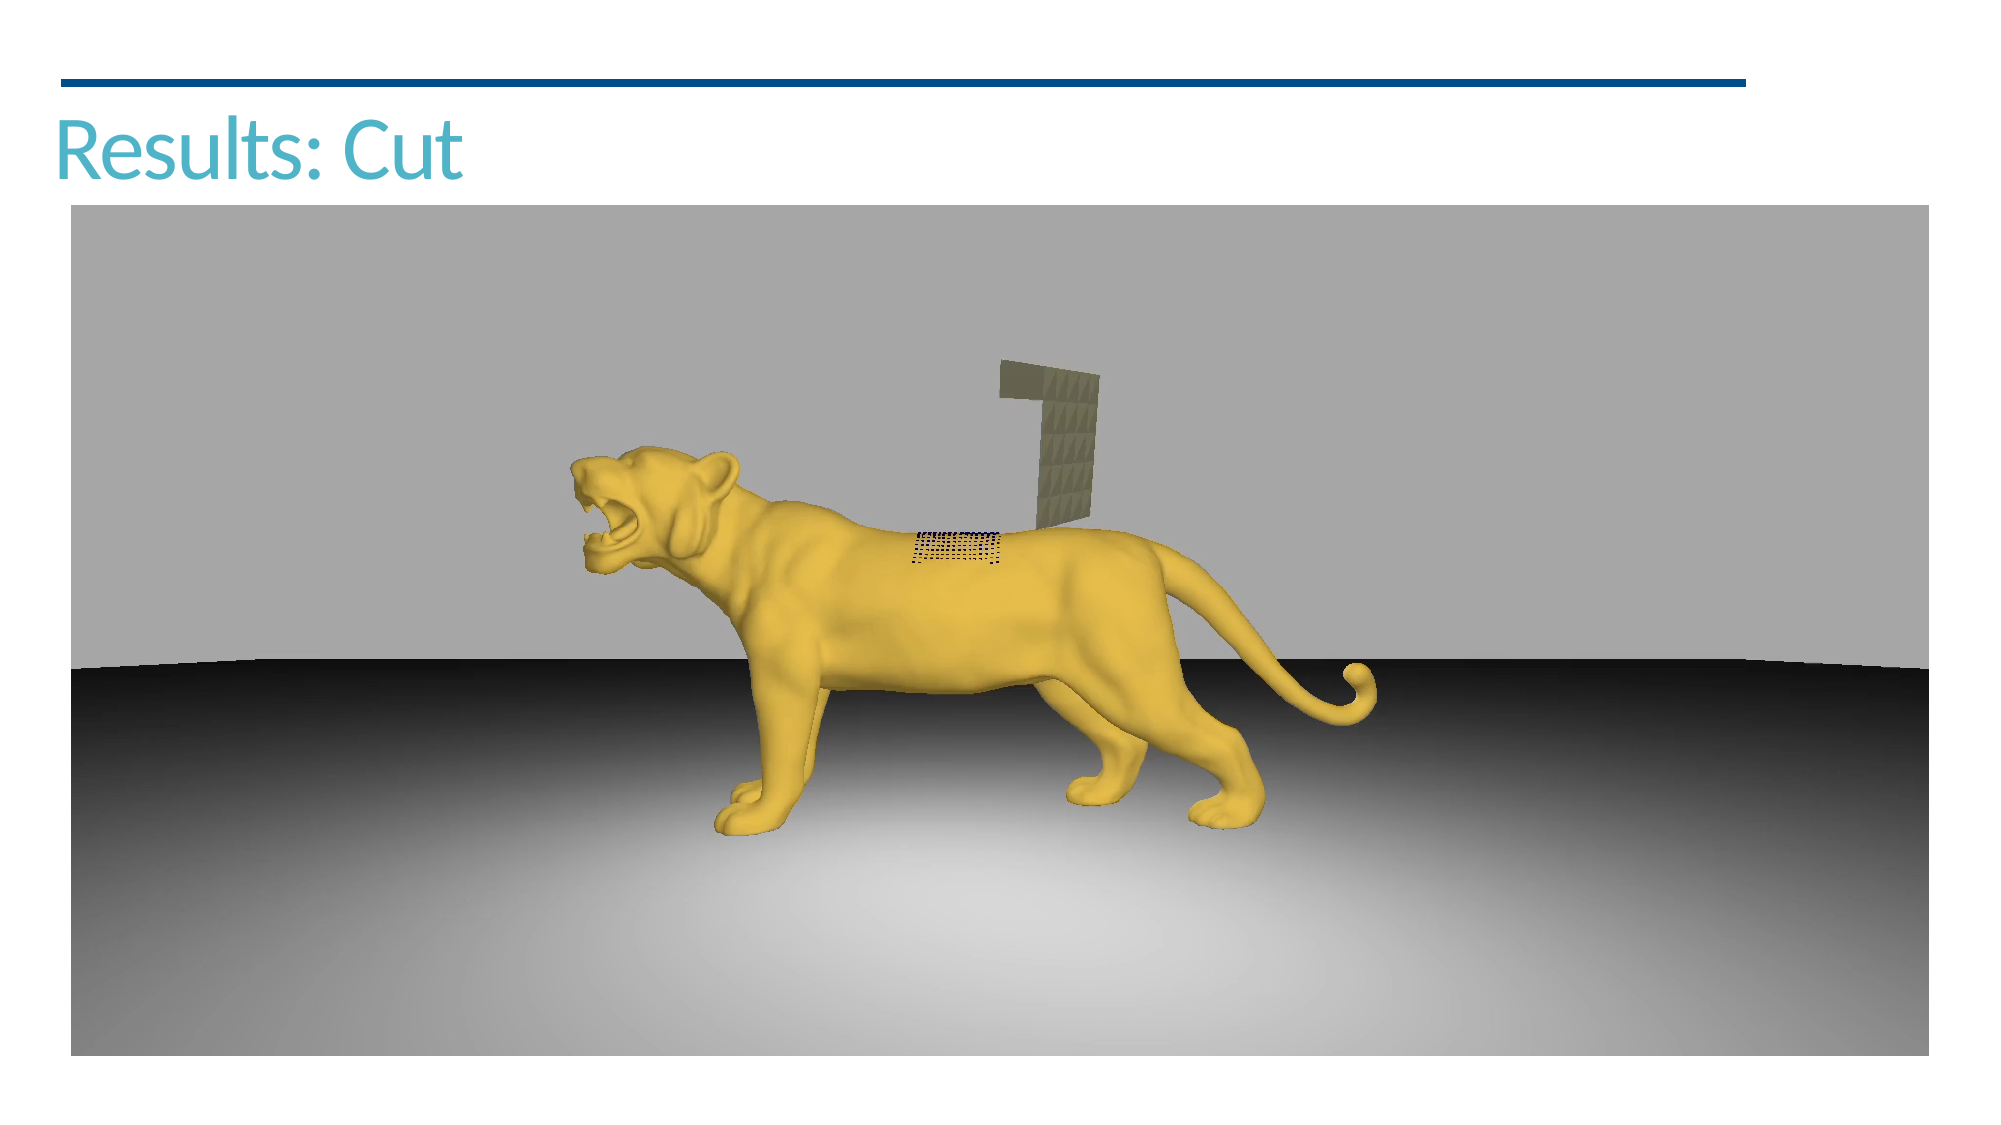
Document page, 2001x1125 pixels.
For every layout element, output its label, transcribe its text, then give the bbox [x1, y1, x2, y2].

title Results: Cut [42, 98, 1918, 205]
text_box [70, 204, 1930, 1057]
